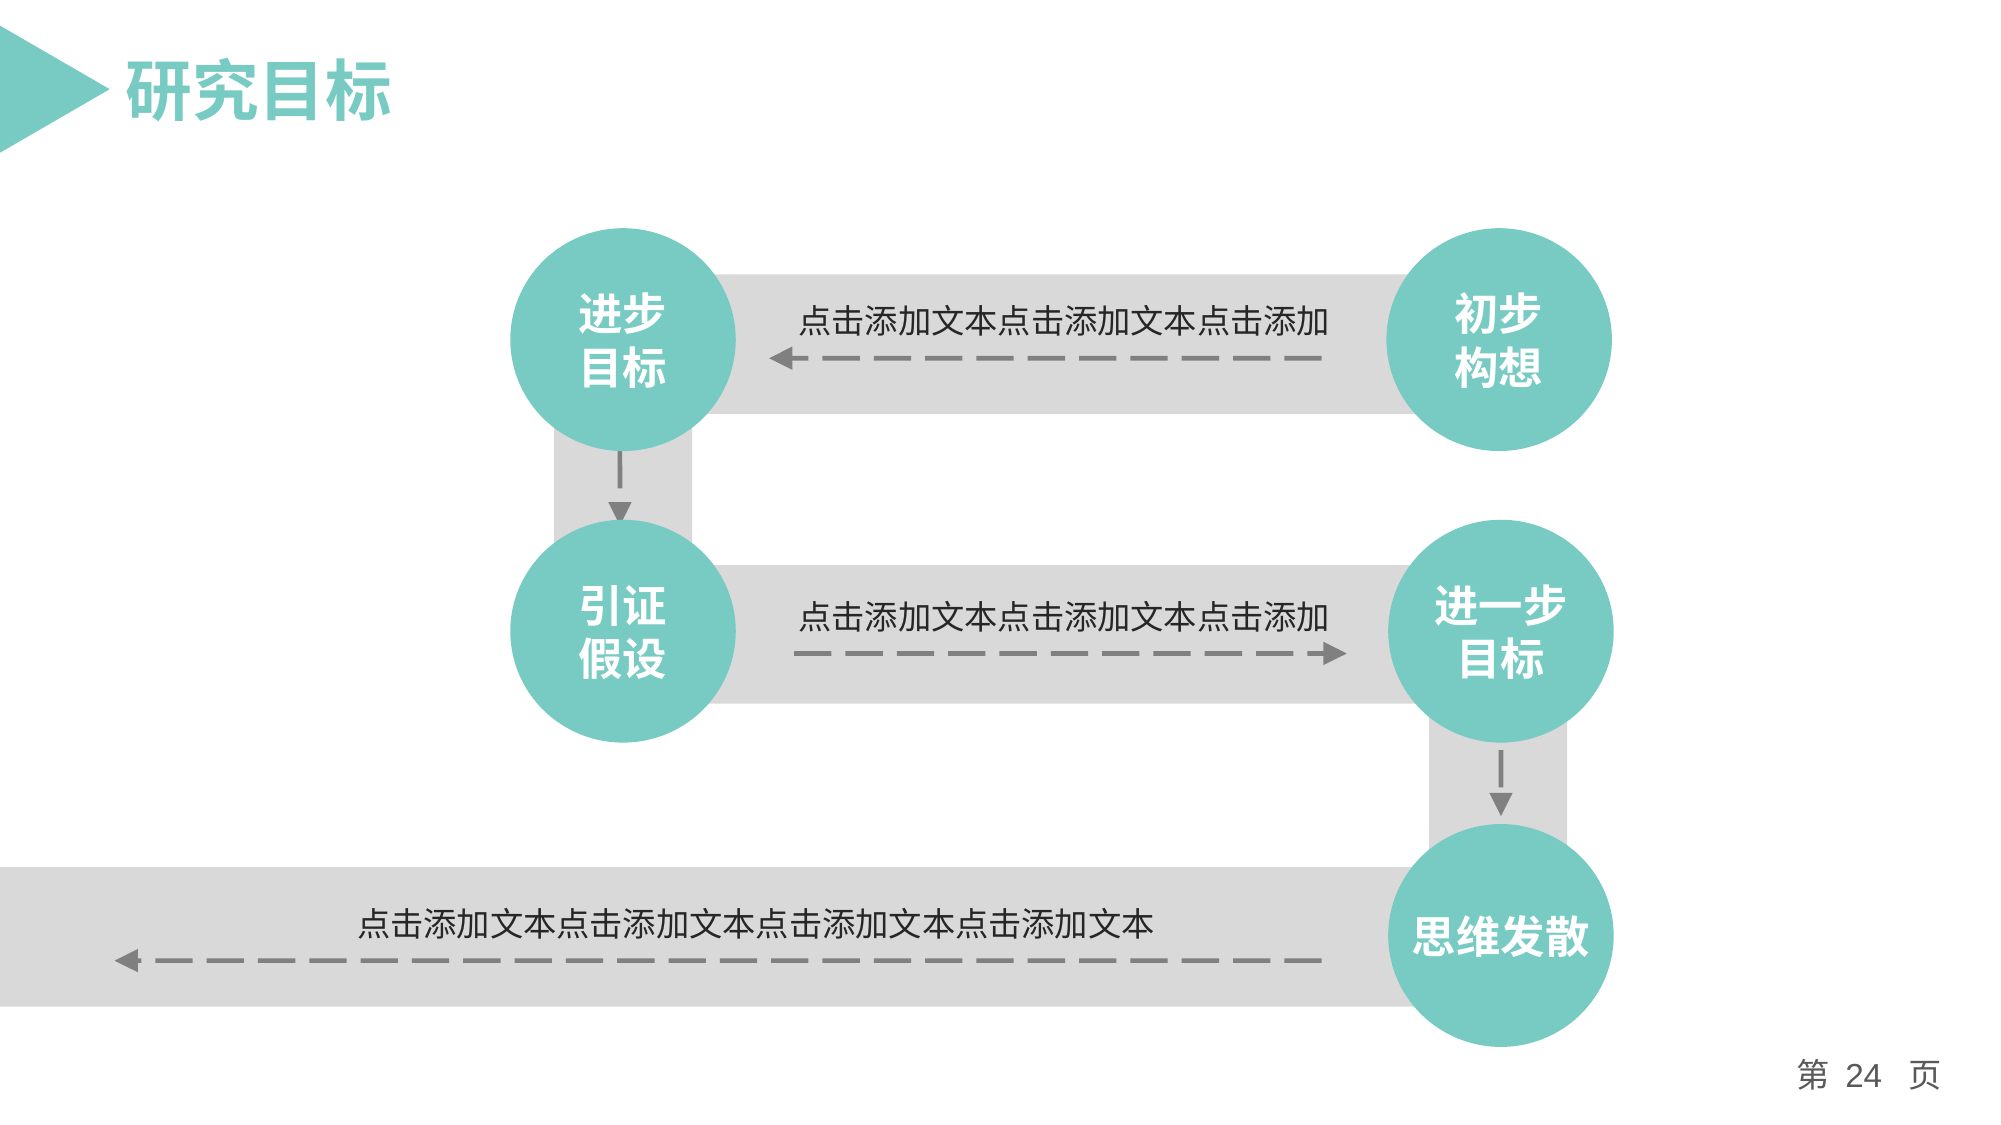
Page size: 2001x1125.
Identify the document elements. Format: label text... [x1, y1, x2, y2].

text_box 进步 目标 [510, 228, 736, 452]
text_box 初步 构想 [1386, 228, 1612, 452]
text_box 点击添加文本点击添加文本点击添加文本点击添加文本 [190, 895, 1322, 951]
text_box [1490, 785, 1512, 817]
text_box [1319, 643, 1347, 664]
text_box 点击添加文本点击添加文本点击添加 [773, 293, 1356, 348]
text_box 研究目标 [105, 38, 413, 139]
text_box 引证 假设 [510, 519, 736, 743]
text_box [0, 25, 110, 153]
text_box [710, 565, 1414, 704]
text_box [0, 867, 1413, 1007]
text_box [769, 348, 797, 369]
text_box 思维发散 [1388, 824, 1614, 1047]
text_box [554, 428, 693, 543]
text_box [114, 950, 149, 971]
text_box 点击添加文本点击添加文本点击添加 [773, 588, 1356, 643]
text_box [609, 503, 631, 519]
text_box [708, 274, 1414, 414]
text_box 进一步 目标 [1388, 519, 1614, 743]
text_box [1429, 718, 1568, 848]
